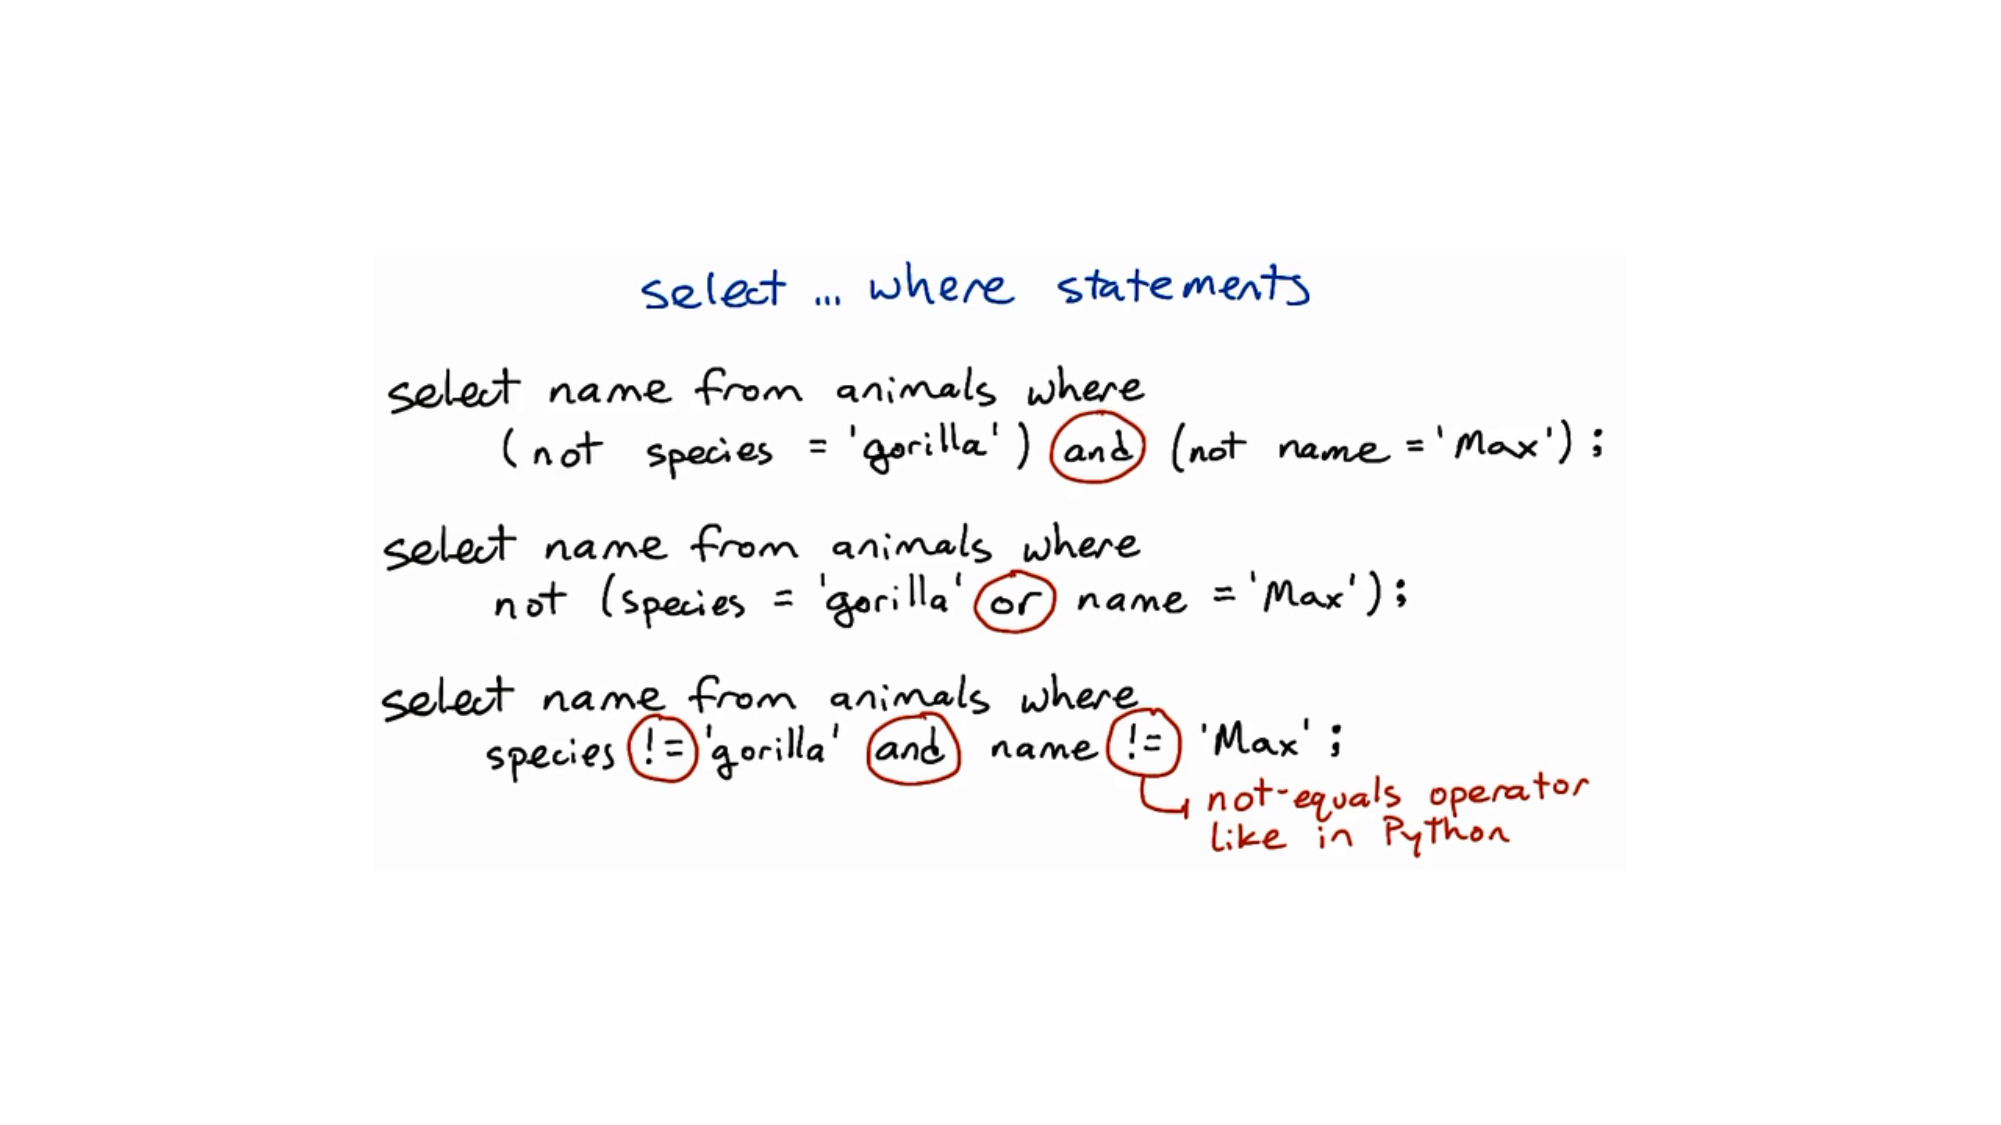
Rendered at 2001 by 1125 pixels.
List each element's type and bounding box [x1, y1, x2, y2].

picture [373, 254, 1627, 871]
